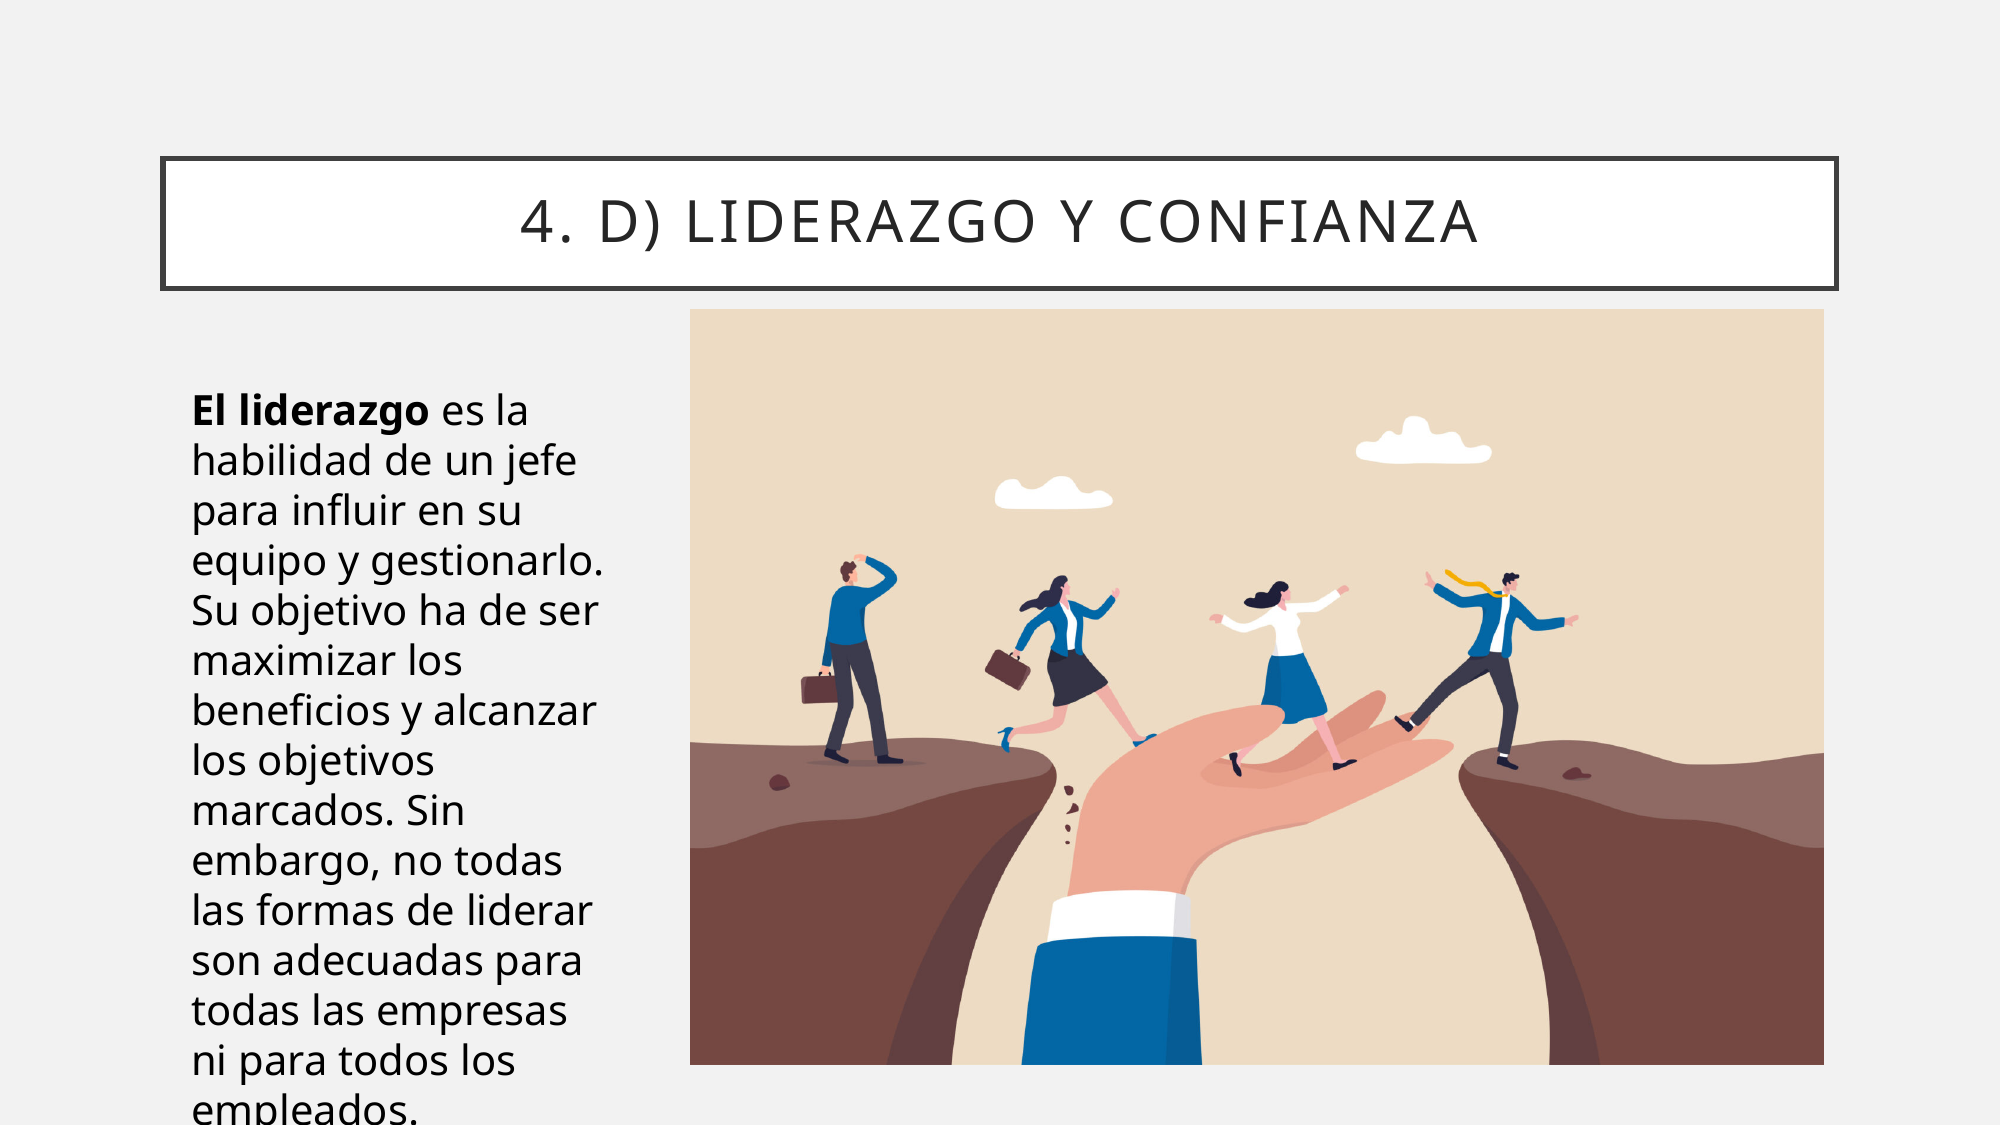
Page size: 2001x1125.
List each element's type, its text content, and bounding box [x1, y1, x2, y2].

text_box El liderazgo es la habilidad de un jefe para influir en su equipo y gestionarlo. Su objetivo ha de ser maximizar los beneficios y alcanzar los objetivos marcados. Sin embargo, no todas las formas de liderar son adecuadas para todas las empresas ni para todos los empleados. [176, 376, 627, 1125]
title 4. d) LIDERAZGO y confianza [160, 156, 1839, 291]
picture [690, 309, 1824, 1065]
